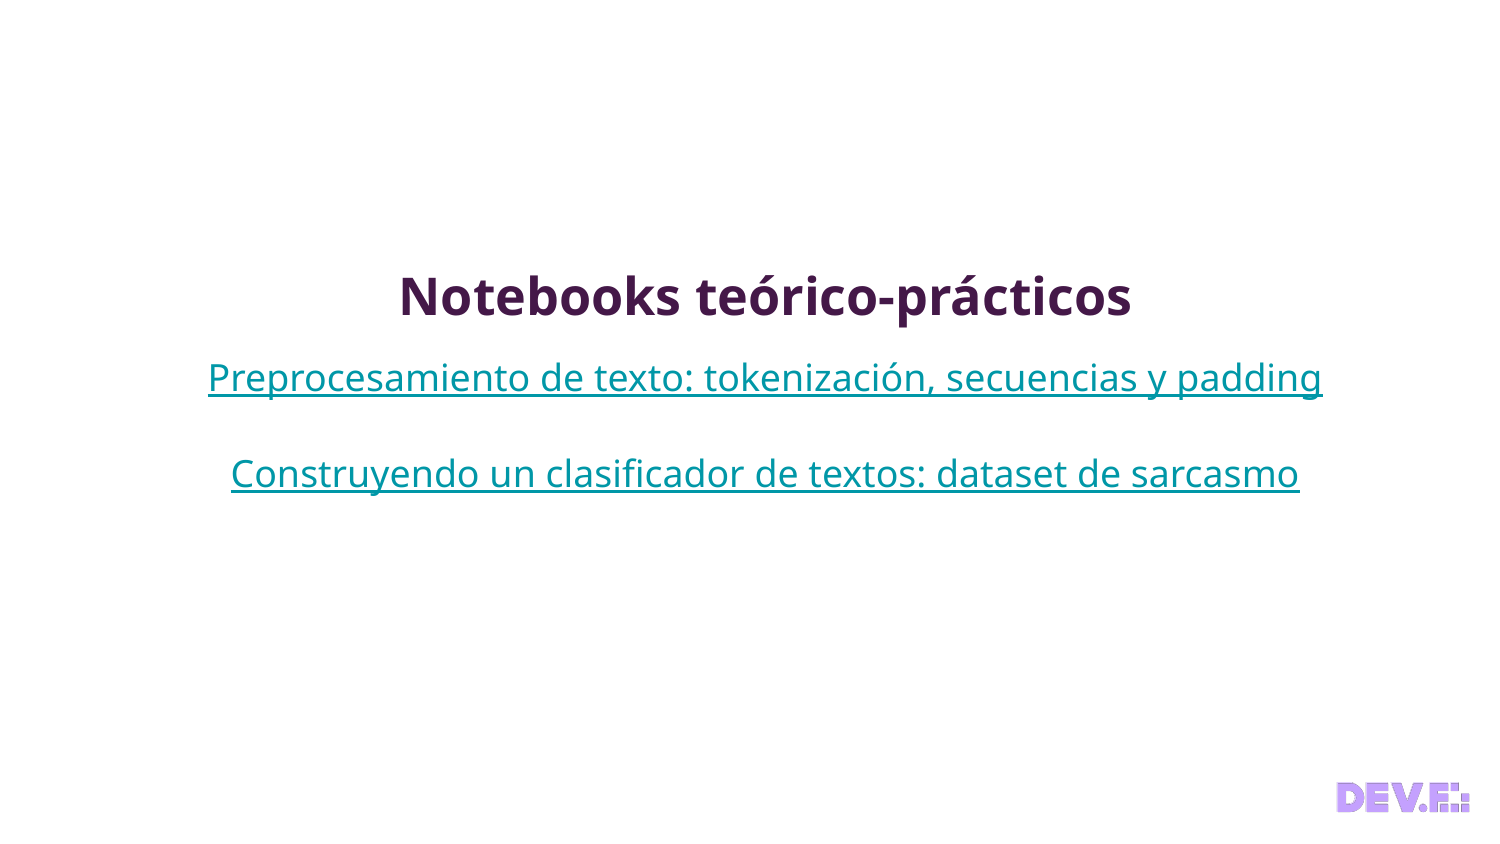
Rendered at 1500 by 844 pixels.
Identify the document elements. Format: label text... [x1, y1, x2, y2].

text_box Notebooks teórico-prácticos [61, 248, 1470, 339]
picture [1330, 776, 1474, 818]
text_box Preprocesamiento de texto: tokenización, secuencias y padding Construyendo un clasificador de textos: dataset de sarcasmo [95, 338, 1436, 516]
